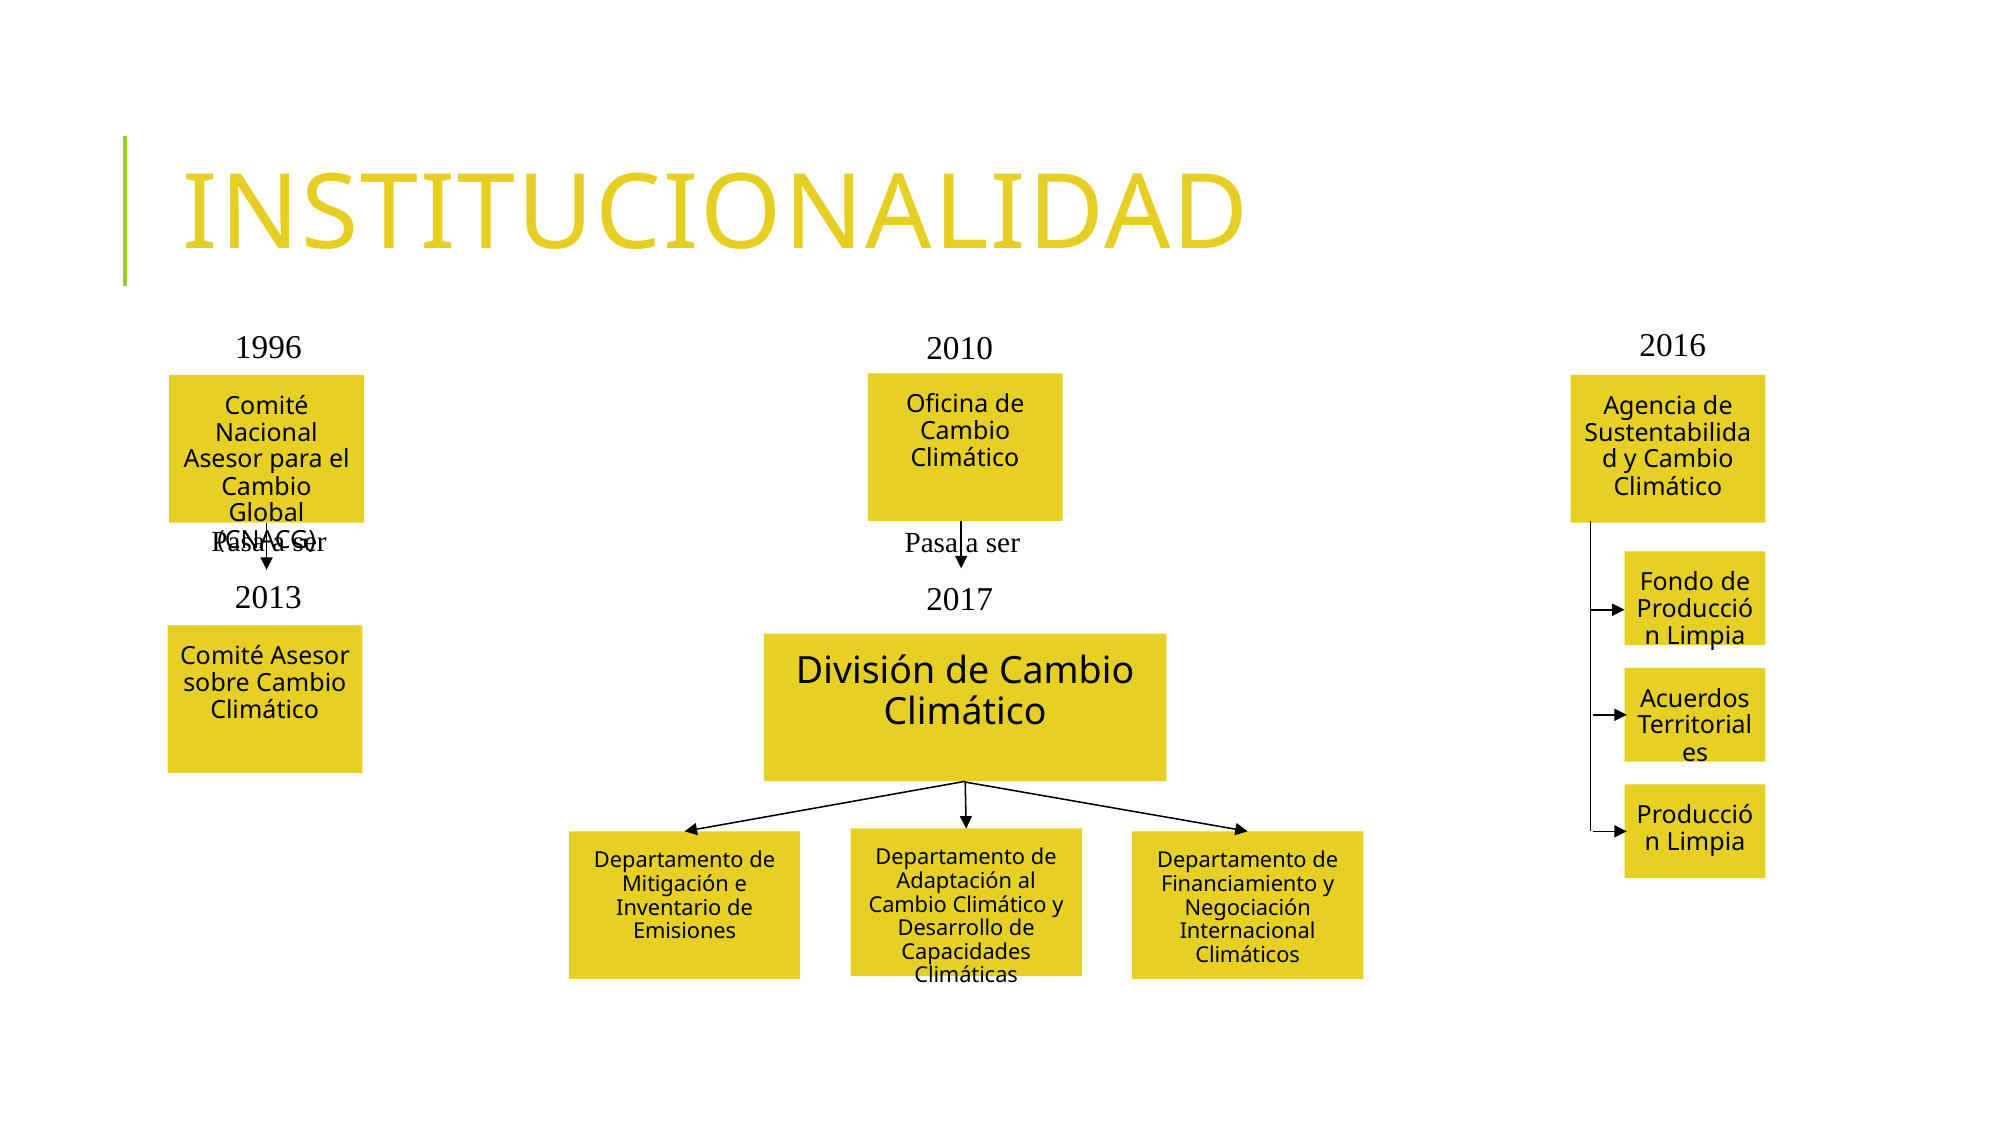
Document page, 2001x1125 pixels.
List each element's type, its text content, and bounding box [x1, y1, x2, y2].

text_box Pasa a ser [889, 516, 1058, 567]
text_box 2010 [911, 318, 1107, 374]
text_box Departamento de Financiamiento y Negociación Internacional Climáticos [1132, 831, 1364, 979]
text_box Comité Nacional Asesor para el Cambio Global (CNACG) [169, 374, 364, 523]
text_box 2016 [1624, 315, 1820, 371]
text_box Pasa a ser [196, 515, 365, 565]
text_box Acuerdos Territoriales [1624, 667, 1766, 762]
text_box 2013 [220, 567, 416, 623]
text_box Agencia de Sustentabilidad y Cambio Climático [1570, 374, 1766, 523]
text_box 1996 [220, 317, 416, 373]
title INSTITUCIONALIDAD [168, 96, 1763, 342]
text_box Comité Asesor sobre Cambio Climático [167, 625, 363, 773]
text_box Departamento de Adaptación al Cambio Climático y Desarrollo de Capacidades Climáticas [850, 840, 1082, 977]
text_box División de Cambio Climático [763, 633, 1167, 776]
text_box Departamento de Mitigación e Inventario de Emisiones [569, 831, 801, 979]
text_box Producción Limpia [1624, 784, 1766, 879]
text_box Fondo de Producción Limpia [1624, 551, 1766, 646]
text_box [970, 781, 1248, 832]
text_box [684, 781, 959, 832]
text_box Oficina de Cambio Climático [867, 373, 1063, 522]
text_box 2017 [911, 569, 1107, 625]
